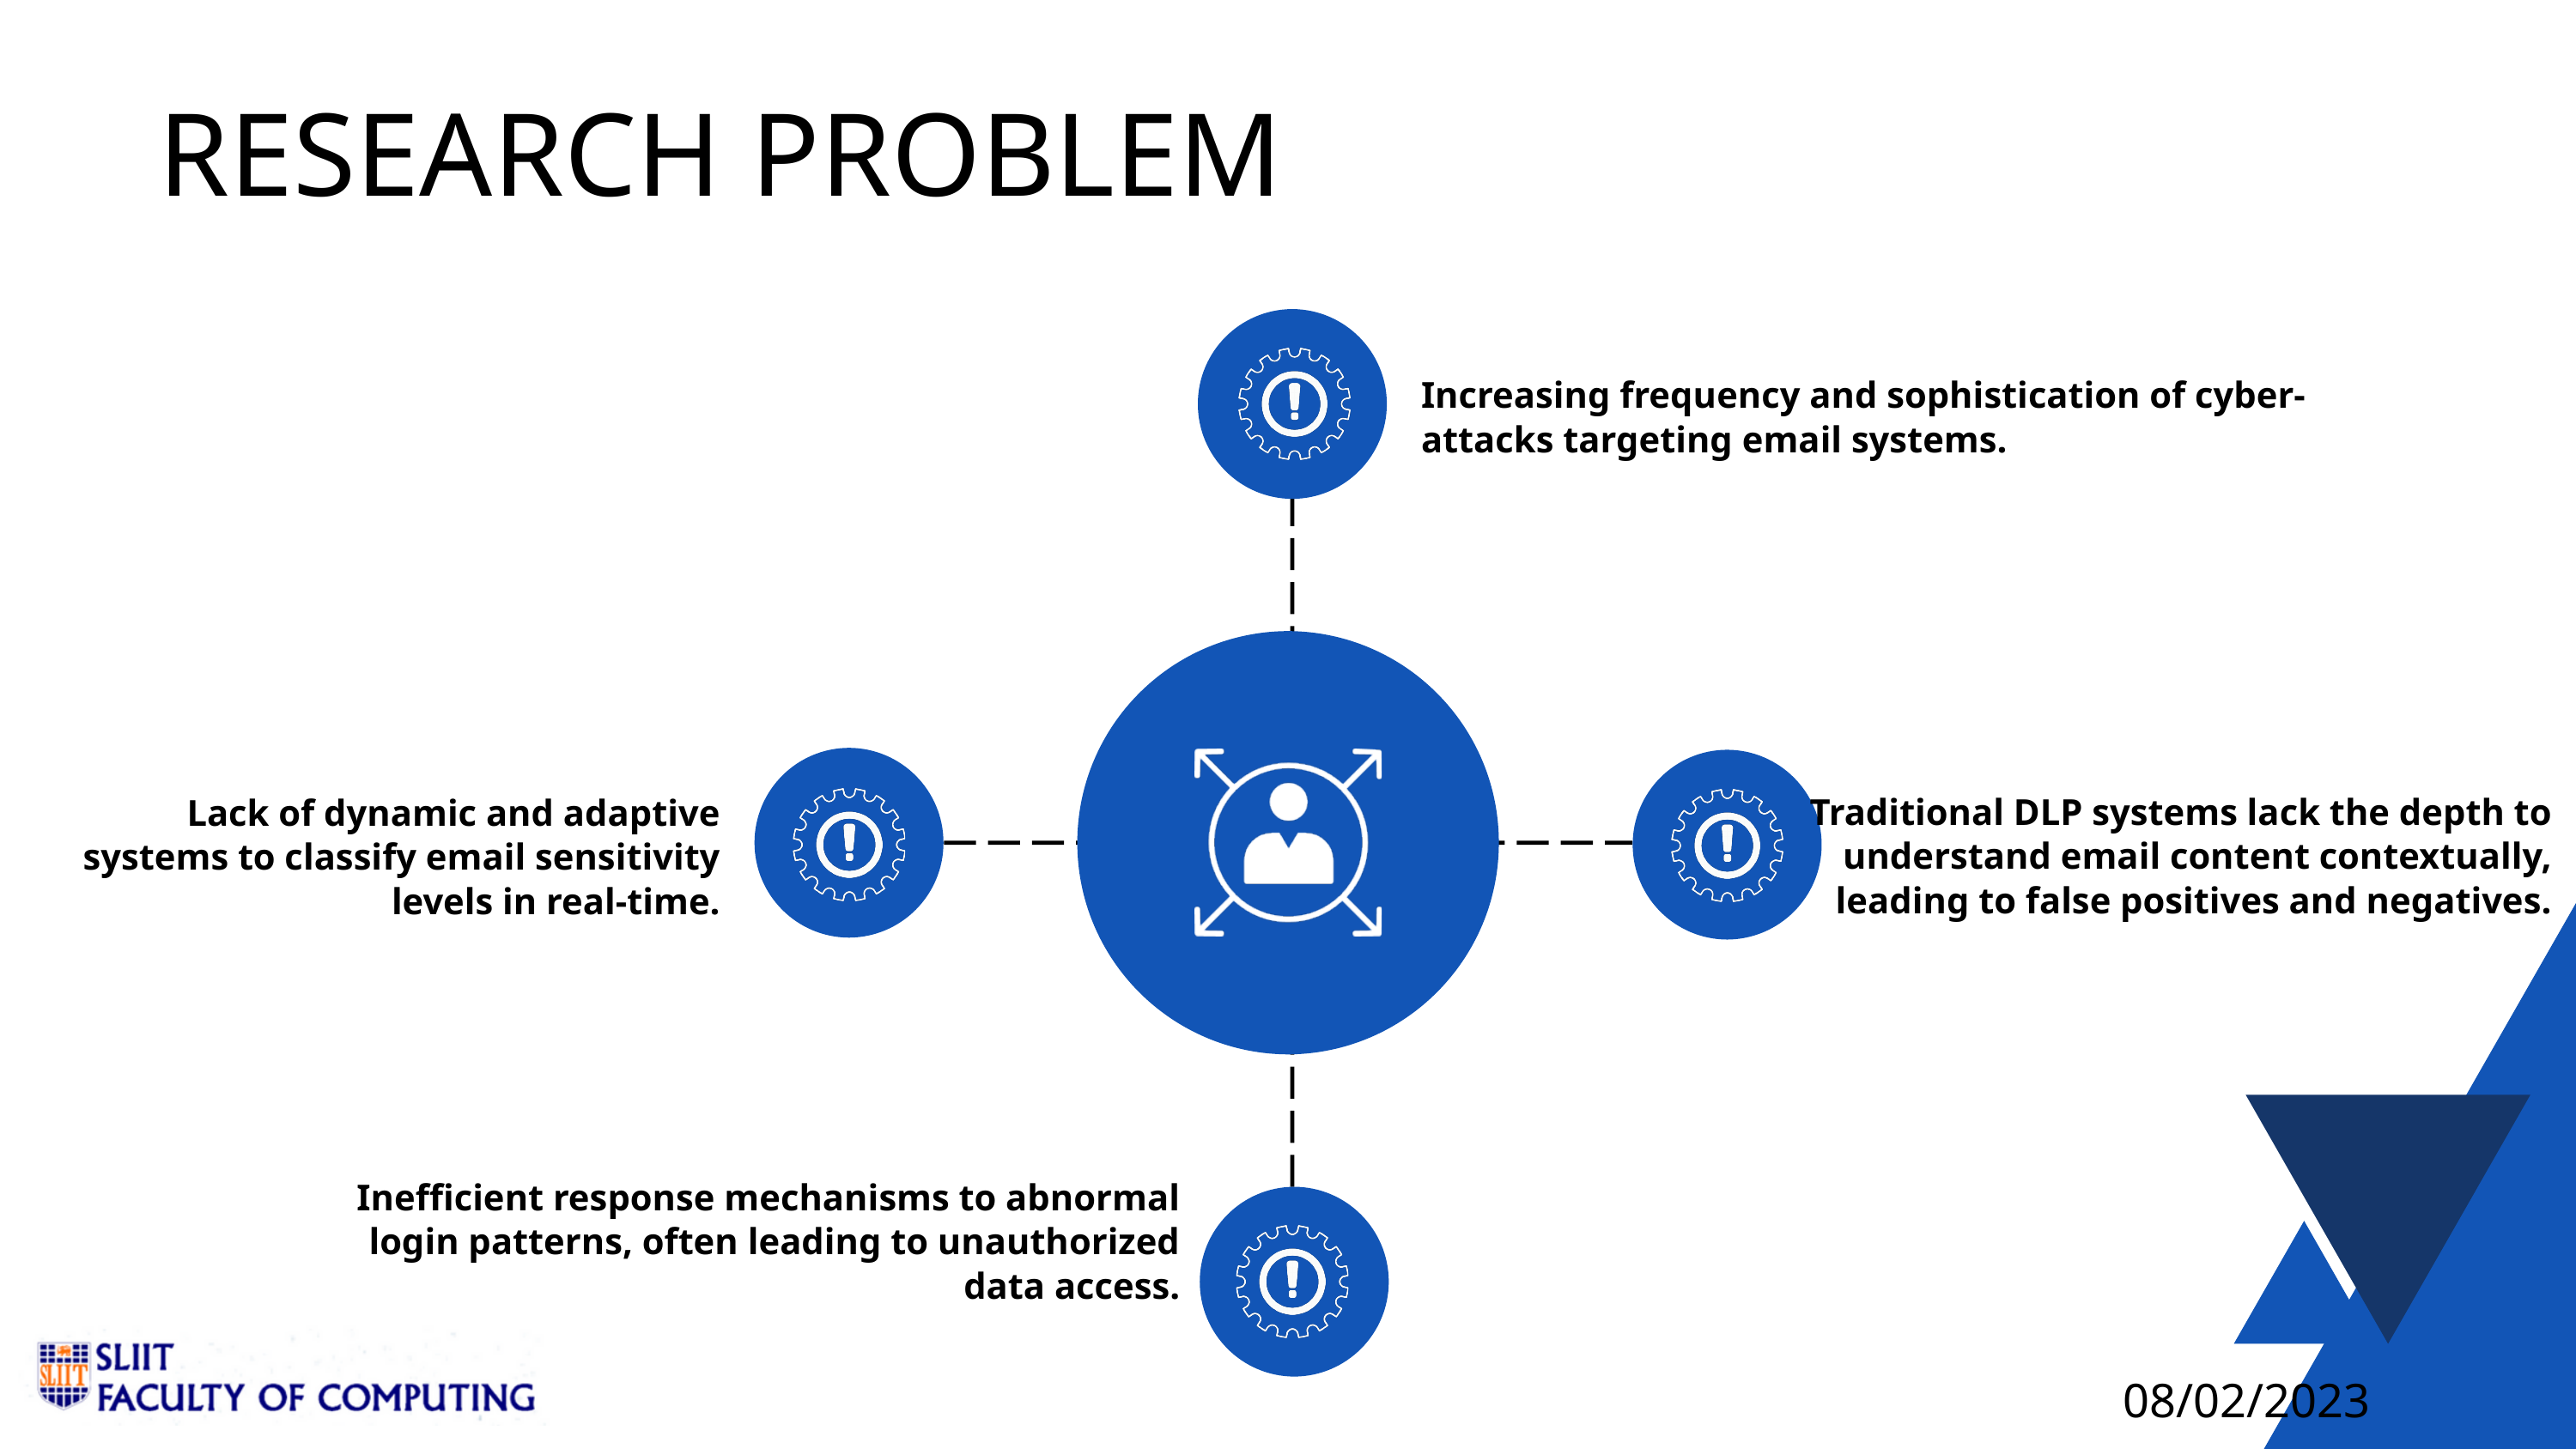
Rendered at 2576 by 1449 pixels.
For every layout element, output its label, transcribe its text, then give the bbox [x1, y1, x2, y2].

text_box Increasing frequency and sophistication of cyber-attacks targeting email systems. [1420, 371, 2350, 460]
text_box Inefficient response mechanisms to abnormal login patterns, often leading to unauthorized data access. [352, 1173, 1181, 1307]
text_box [1197, 308, 1388, 500]
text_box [753, 747, 945, 938]
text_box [1076, 630, 1500, 1055]
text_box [2245, 1094, 2531, 1344]
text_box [1199, 1186, 1390, 1377]
text_box Lack of dynamic and adaptive systems to classify email sensitivity levels in real-time. [81, 788, 720, 922]
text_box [1631, 749, 1823, 940]
text_box 08/02/2023 [2100, 1361, 2212, 1428]
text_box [2216, 839, 2576, 1449]
text_box RESEARCH PROBLEM [41, 82, 1400, 356]
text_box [2233, 1220, 2375, 1344]
text_box [18, 1319, 557, 1426]
text_box Traditional DLP systems lack the depth to understand email content contextually, leading to false positives and negatives. [1826, 787, 2552, 922]
